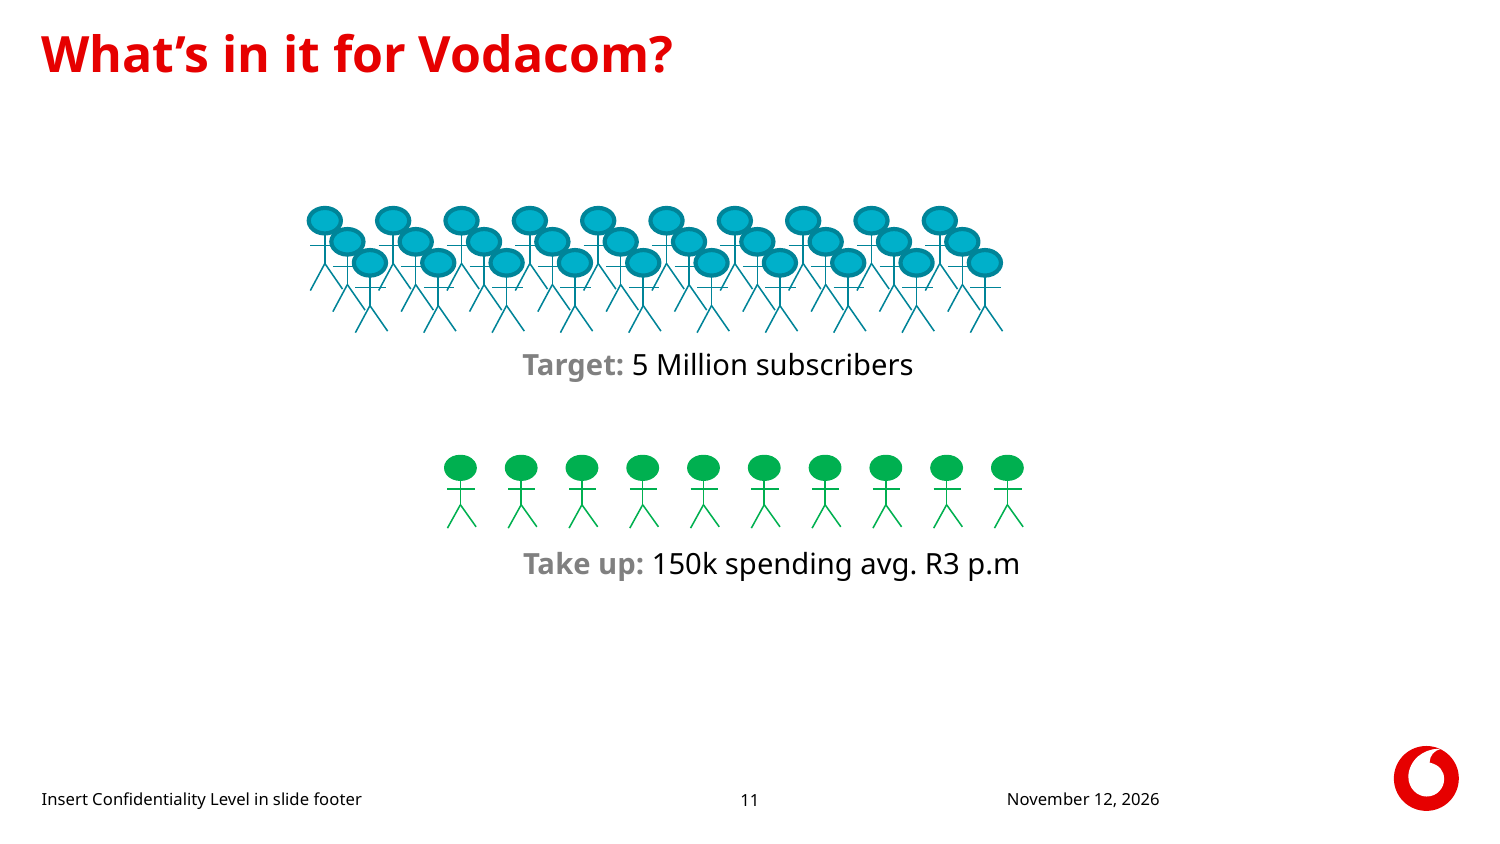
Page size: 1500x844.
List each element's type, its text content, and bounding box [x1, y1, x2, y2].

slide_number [1006, 772, 1357, 813]
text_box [445, 456, 1024, 529]
footer Insert Confidentiality Level in slide footer [41, 772, 385, 813]
slide_number 11 [716, 773, 784, 813]
text_box Take up: 150k spending avg. R3 p.m [523, 545, 1031, 591]
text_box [308, 207, 1003, 333]
text_box Target: 5 Million subscribers [522, 346, 935, 392]
title What’s in it for Vodacom? [41, 33, 1114, 144]
